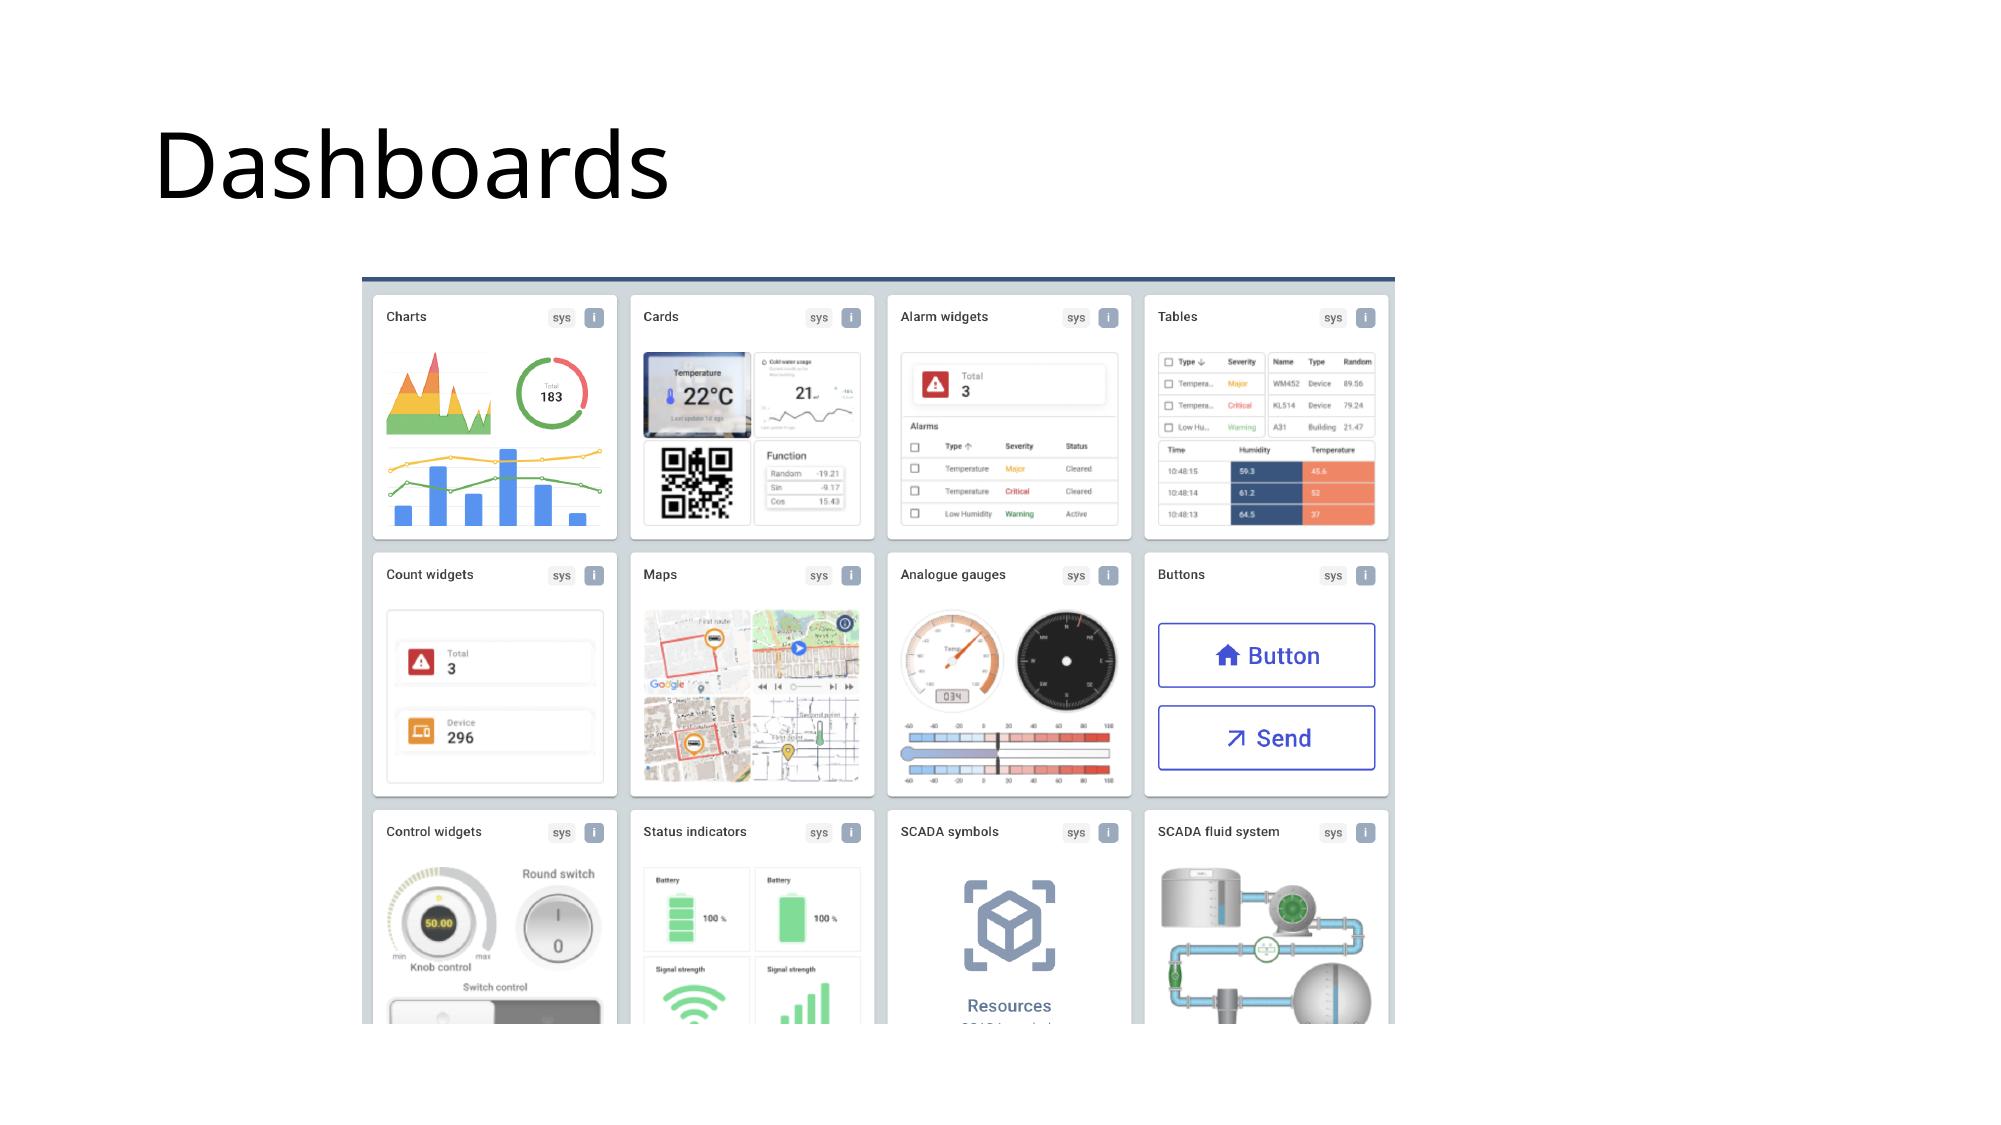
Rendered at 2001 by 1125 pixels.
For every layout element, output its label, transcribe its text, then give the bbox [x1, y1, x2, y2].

title Dashboards [137, 59, 1863, 278]
picture [361, 276, 1395, 1024]
